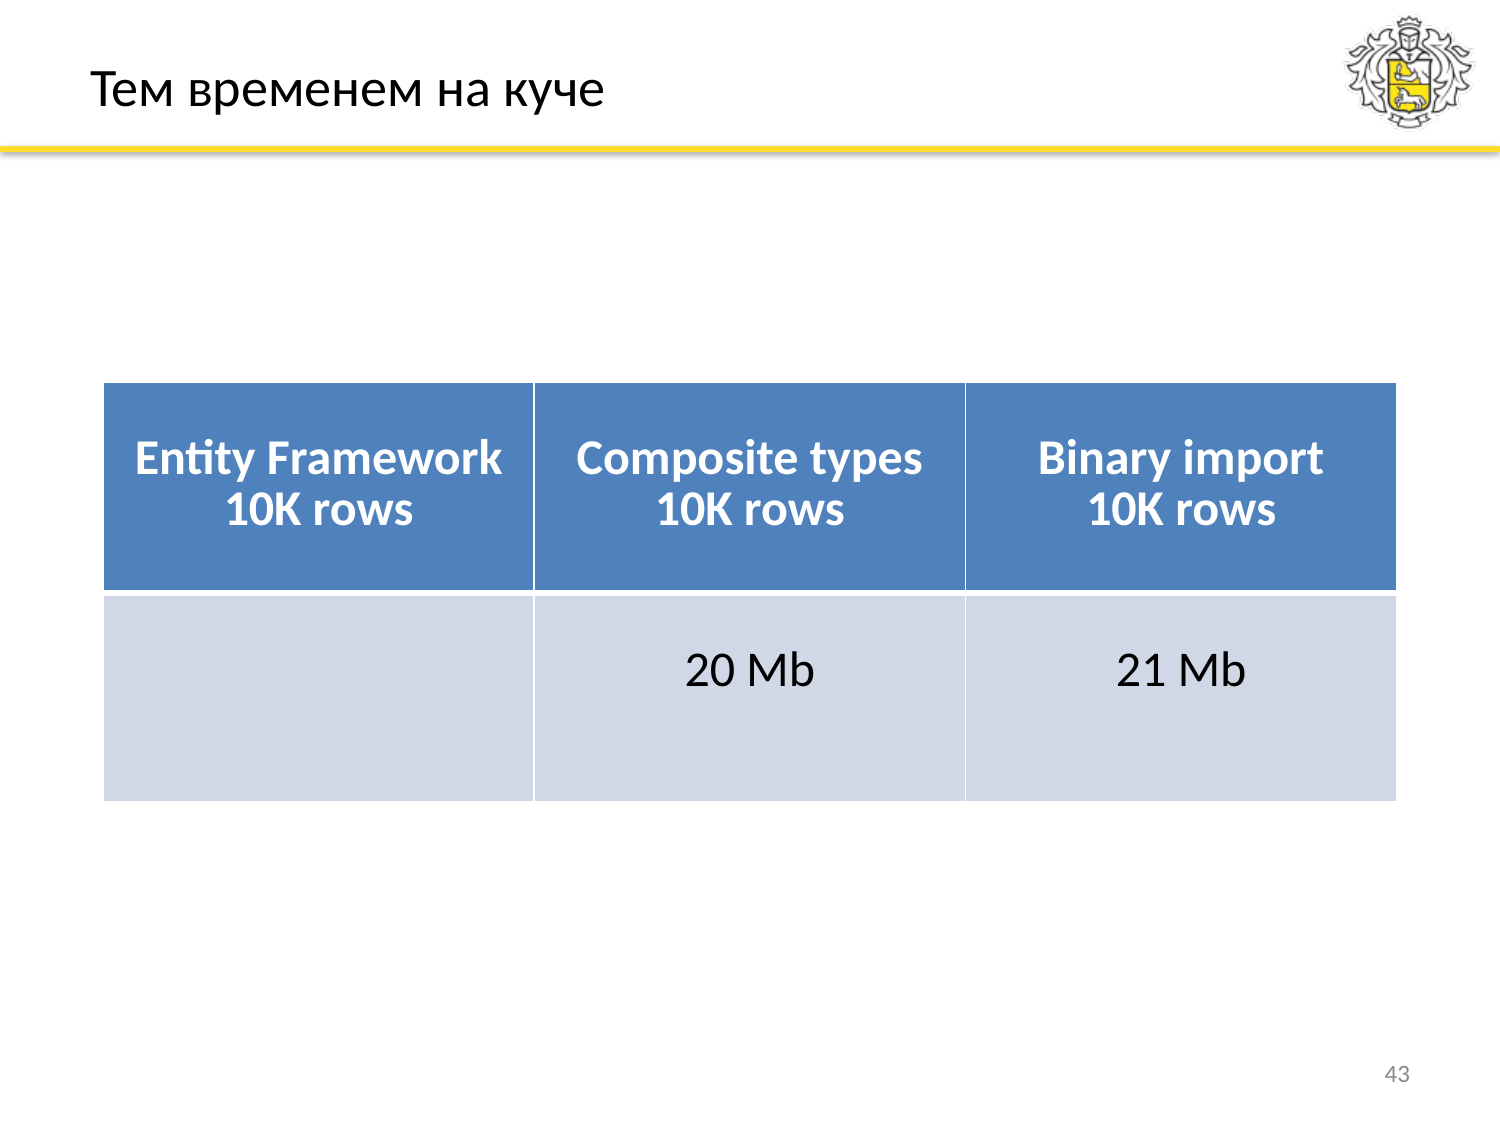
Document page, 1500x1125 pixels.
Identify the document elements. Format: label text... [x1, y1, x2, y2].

table_cell [104, 596, 533, 801]
table_cell 20 Mb [535, 596, 965, 801]
table_header Entity Framework 10K rows [104, 383, 533, 590]
table_header Binary import 10K rows [966, 383, 1396, 590]
title Тем временем на куче [75, 50, 1425, 119]
table_header Composite types 10K rows [535, 383, 965, 590]
table_cell 21 Mb [966, 596, 1396, 801]
slide_number 43 [1074, 1042, 1425, 1103]
